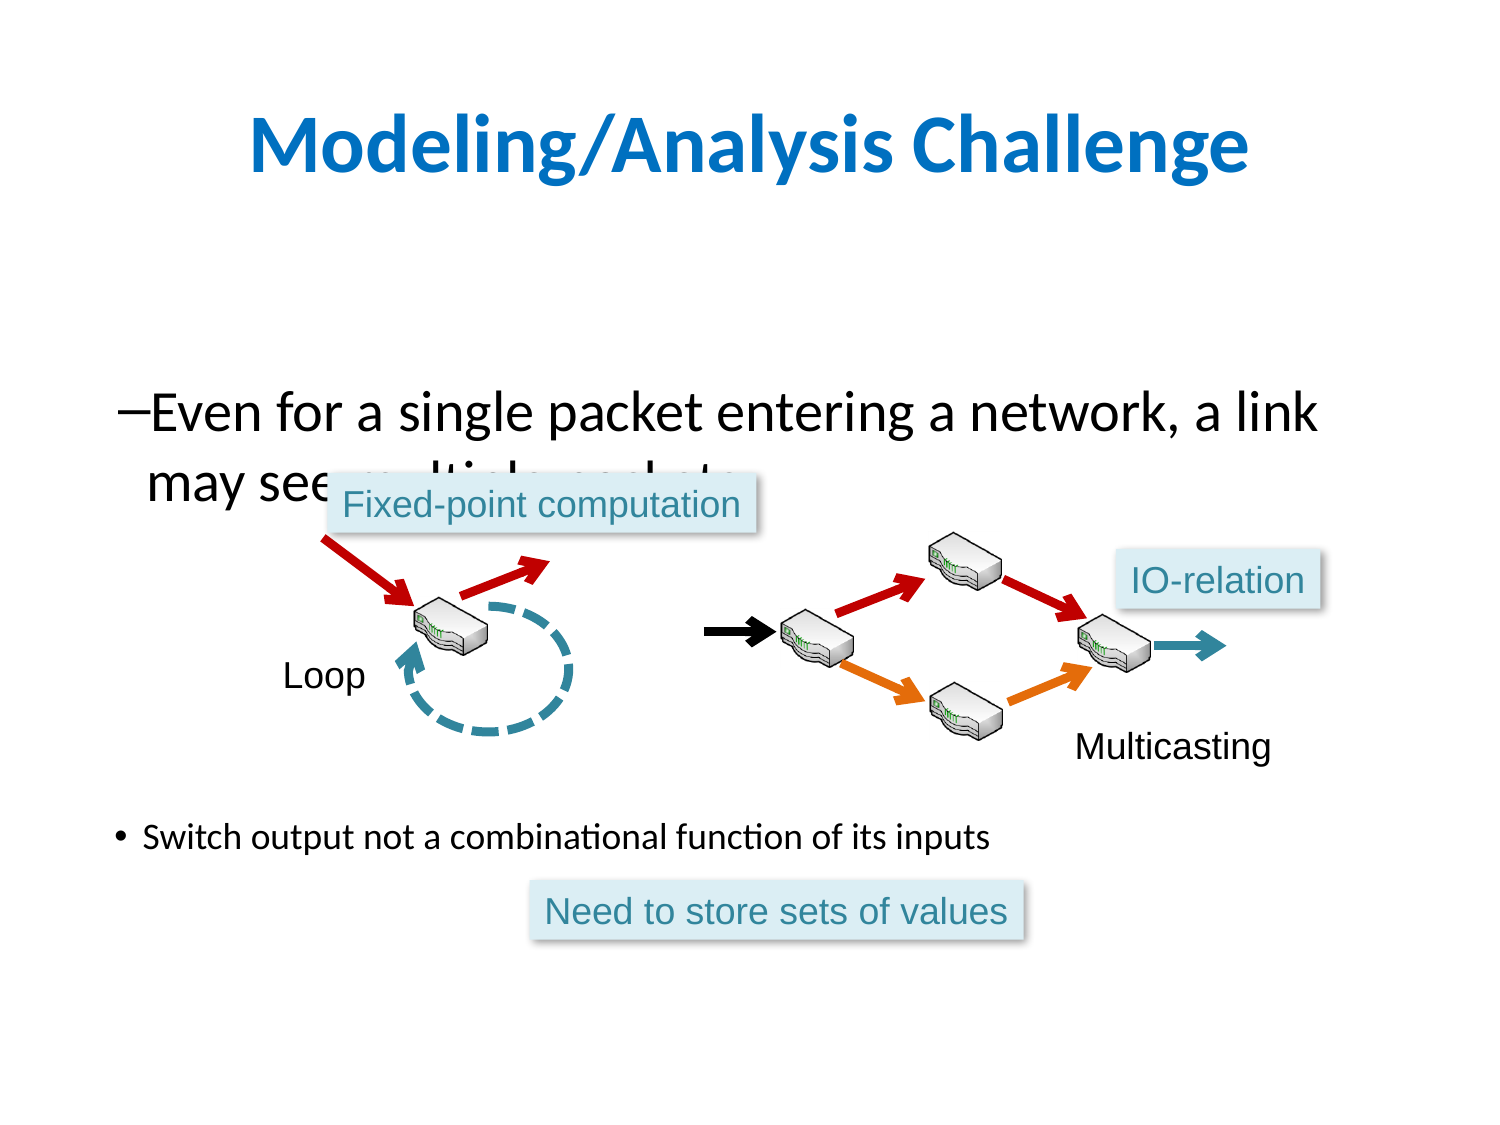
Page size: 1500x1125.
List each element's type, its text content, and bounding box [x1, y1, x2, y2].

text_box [460, 561, 551, 597]
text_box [840, 662, 926, 702]
text_box Fixed-point computation [327, 472, 757, 533]
text_box Multicasting [1059, 714, 1287, 775]
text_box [322, 537, 415, 607]
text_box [1007, 666, 1093, 703]
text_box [1002, 578, 1088, 619]
text_box Need to store sets of values [529, 880, 1024, 940]
text_box IO-relation [1115, 548, 1321, 609]
text_box Switch output not a combinational function of its inputs [103, 811, 1397, 956]
text_box Loop [267, 643, 381, 704]
list Even for a single packet entering a network, a link may see multiple packets [102, 364, 1398, 441]
title Modeling/Analysis Challenge [74, 44, 1426, 233]
picture [927, 531, 1002, 591]
picture [779, 608, 854, 668]
picture [1077, 613, 1152, 673]
picture [413, 596, 488, 657]
picture [929, 681, 1003, 741]
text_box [835, 578, 926, 615]
text_box [408, 606, 569, 733]
